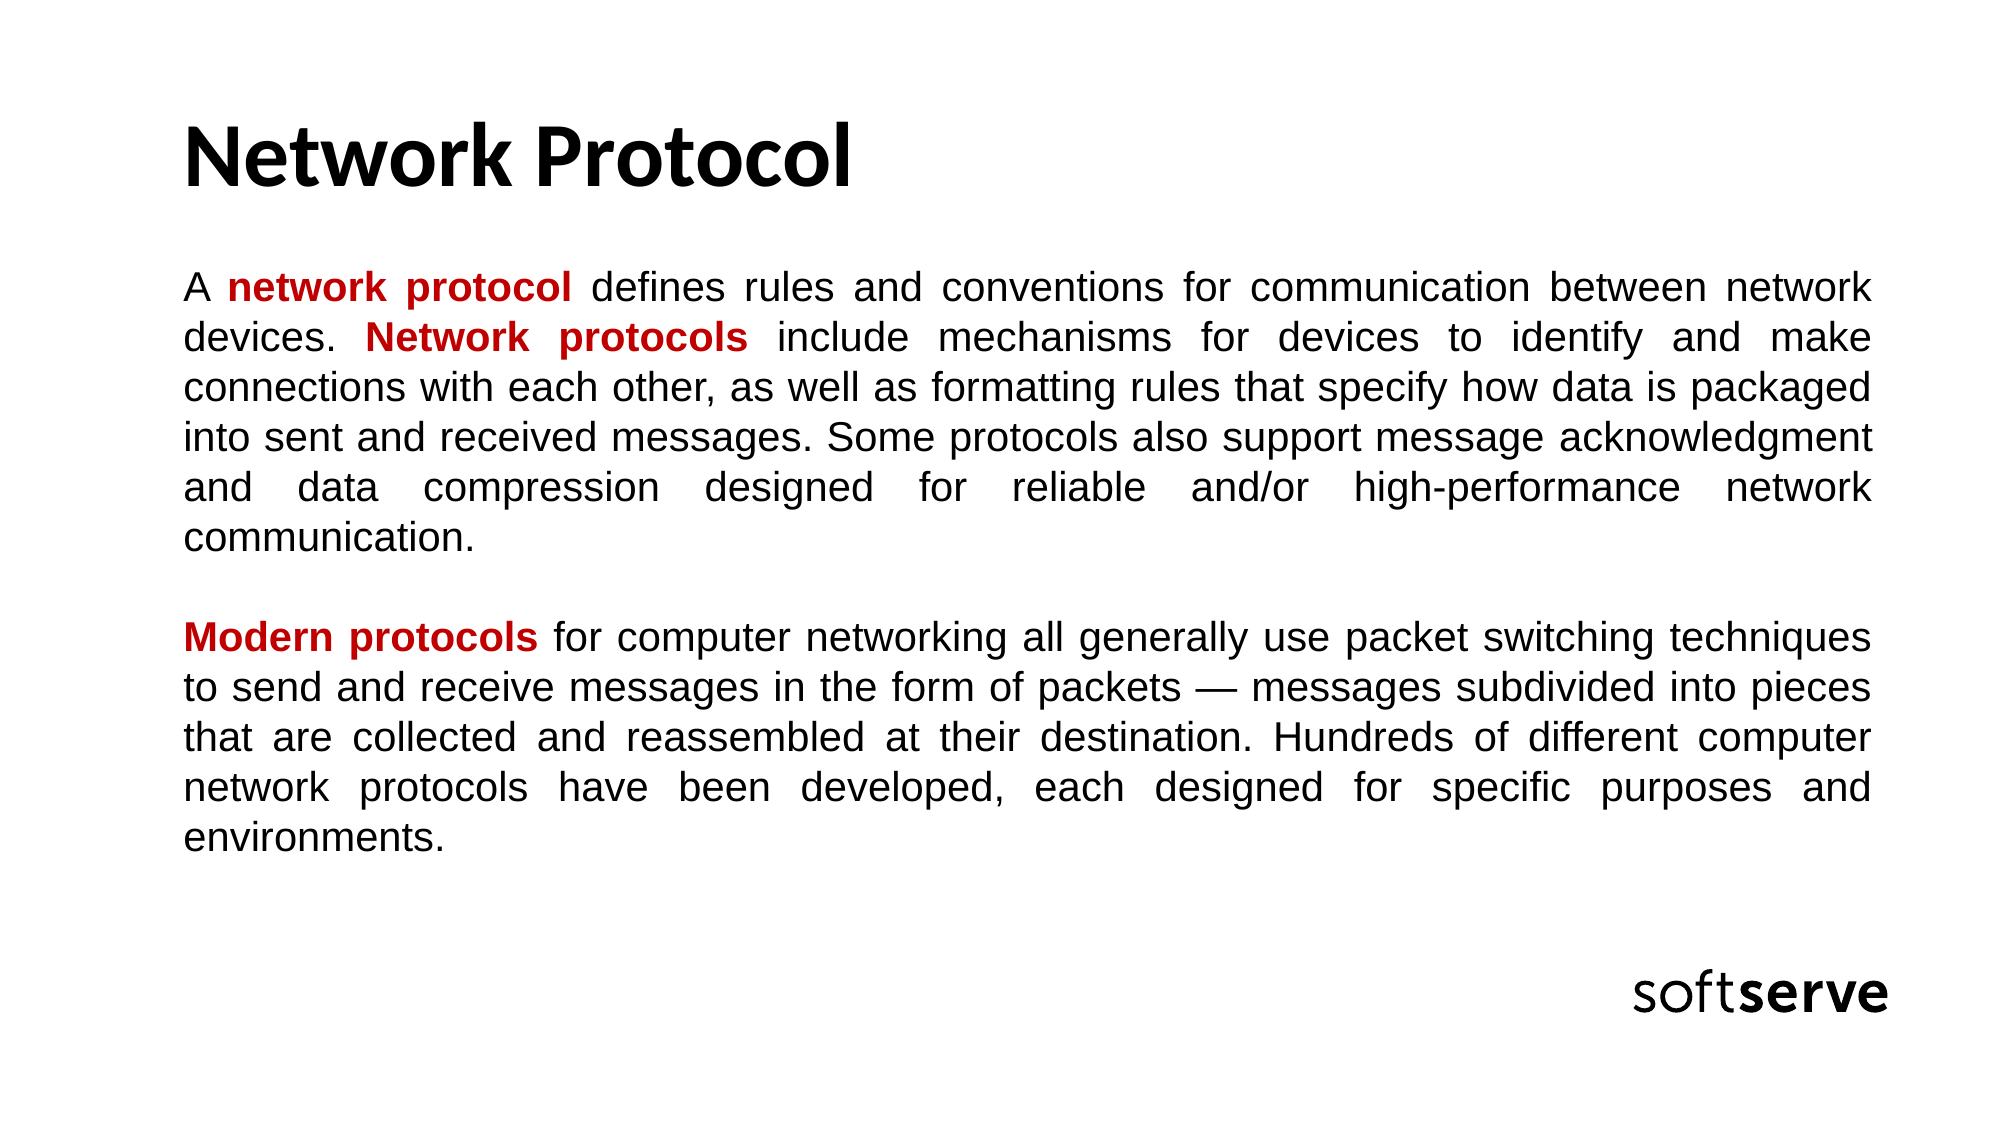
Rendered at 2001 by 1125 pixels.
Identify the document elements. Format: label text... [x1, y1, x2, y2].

text_box A network protocol defines rules and conventions for communication between network devices. Network protocols include mechanisms for devices to identify and make connections with each other, as well as formatting rules that specify how data is packaged into sent and received messages. Some protocols also support message ​acknowledgment and data compression designed for reliable and/or high-performance network communication. Modern protocols for computer networking all generally use packet switching techniques to send and receive messages in the form of packets — messages subdivided into pieces that are collected and reassembled at their destination. Hundreds of different computer network protocols have been developed, each designed for specific purposes and environments. [168, 252, 1888, 968]
text_box Network Protocol [168, 86, 1888, 212]
